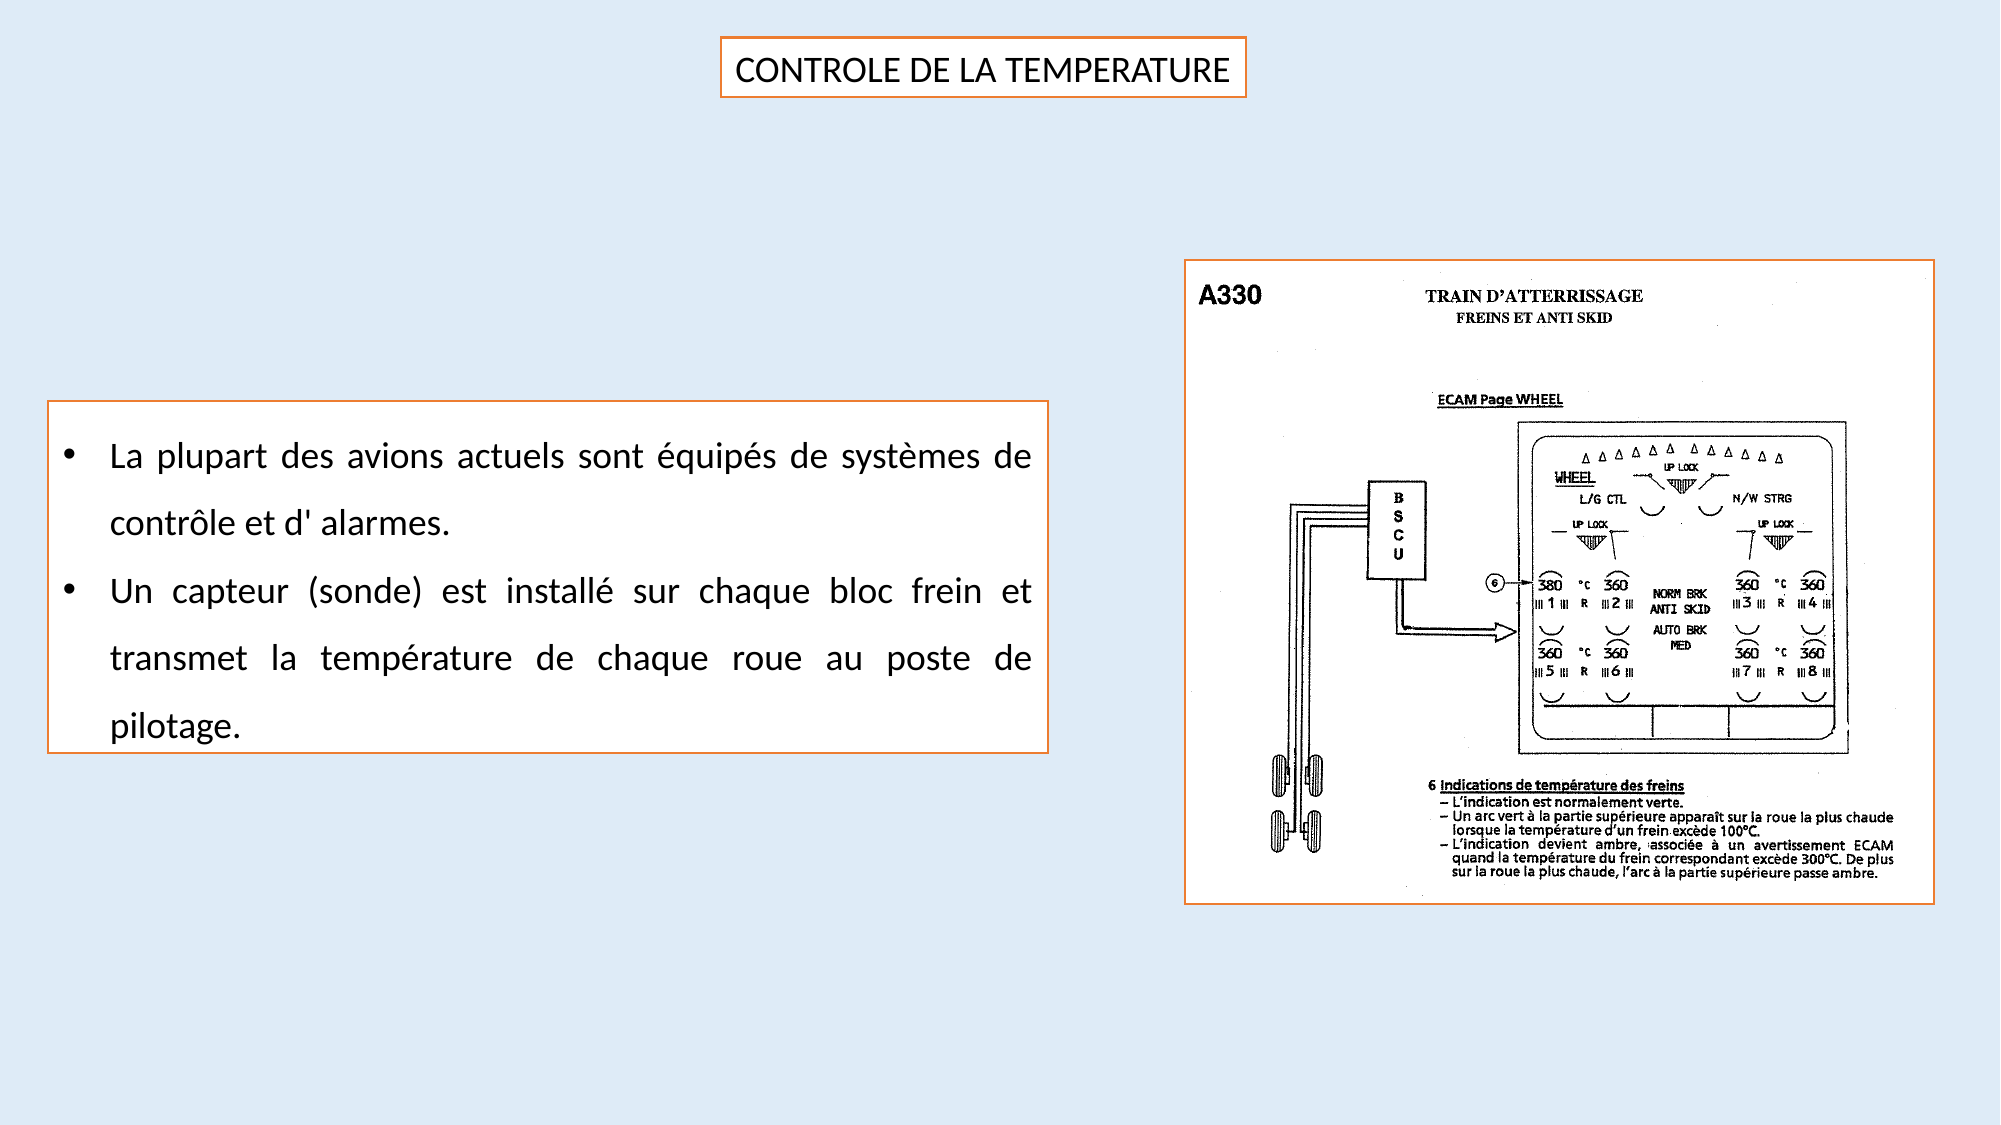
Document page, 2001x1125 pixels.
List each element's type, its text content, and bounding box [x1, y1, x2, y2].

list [1186, 260, 1934, 903]
text_box La plupart des avions actuels sont équipés de systèmes de contrôle et d' alarmes. Un capteur (sonde) est installé sur chaque bloc frein et transmet la température de chaque roue au poste de pilotage. [47, 400, 1049, 754]
text_box CONTROLE DE LA TEMPERATURE [720, 36, 1247, 98]
